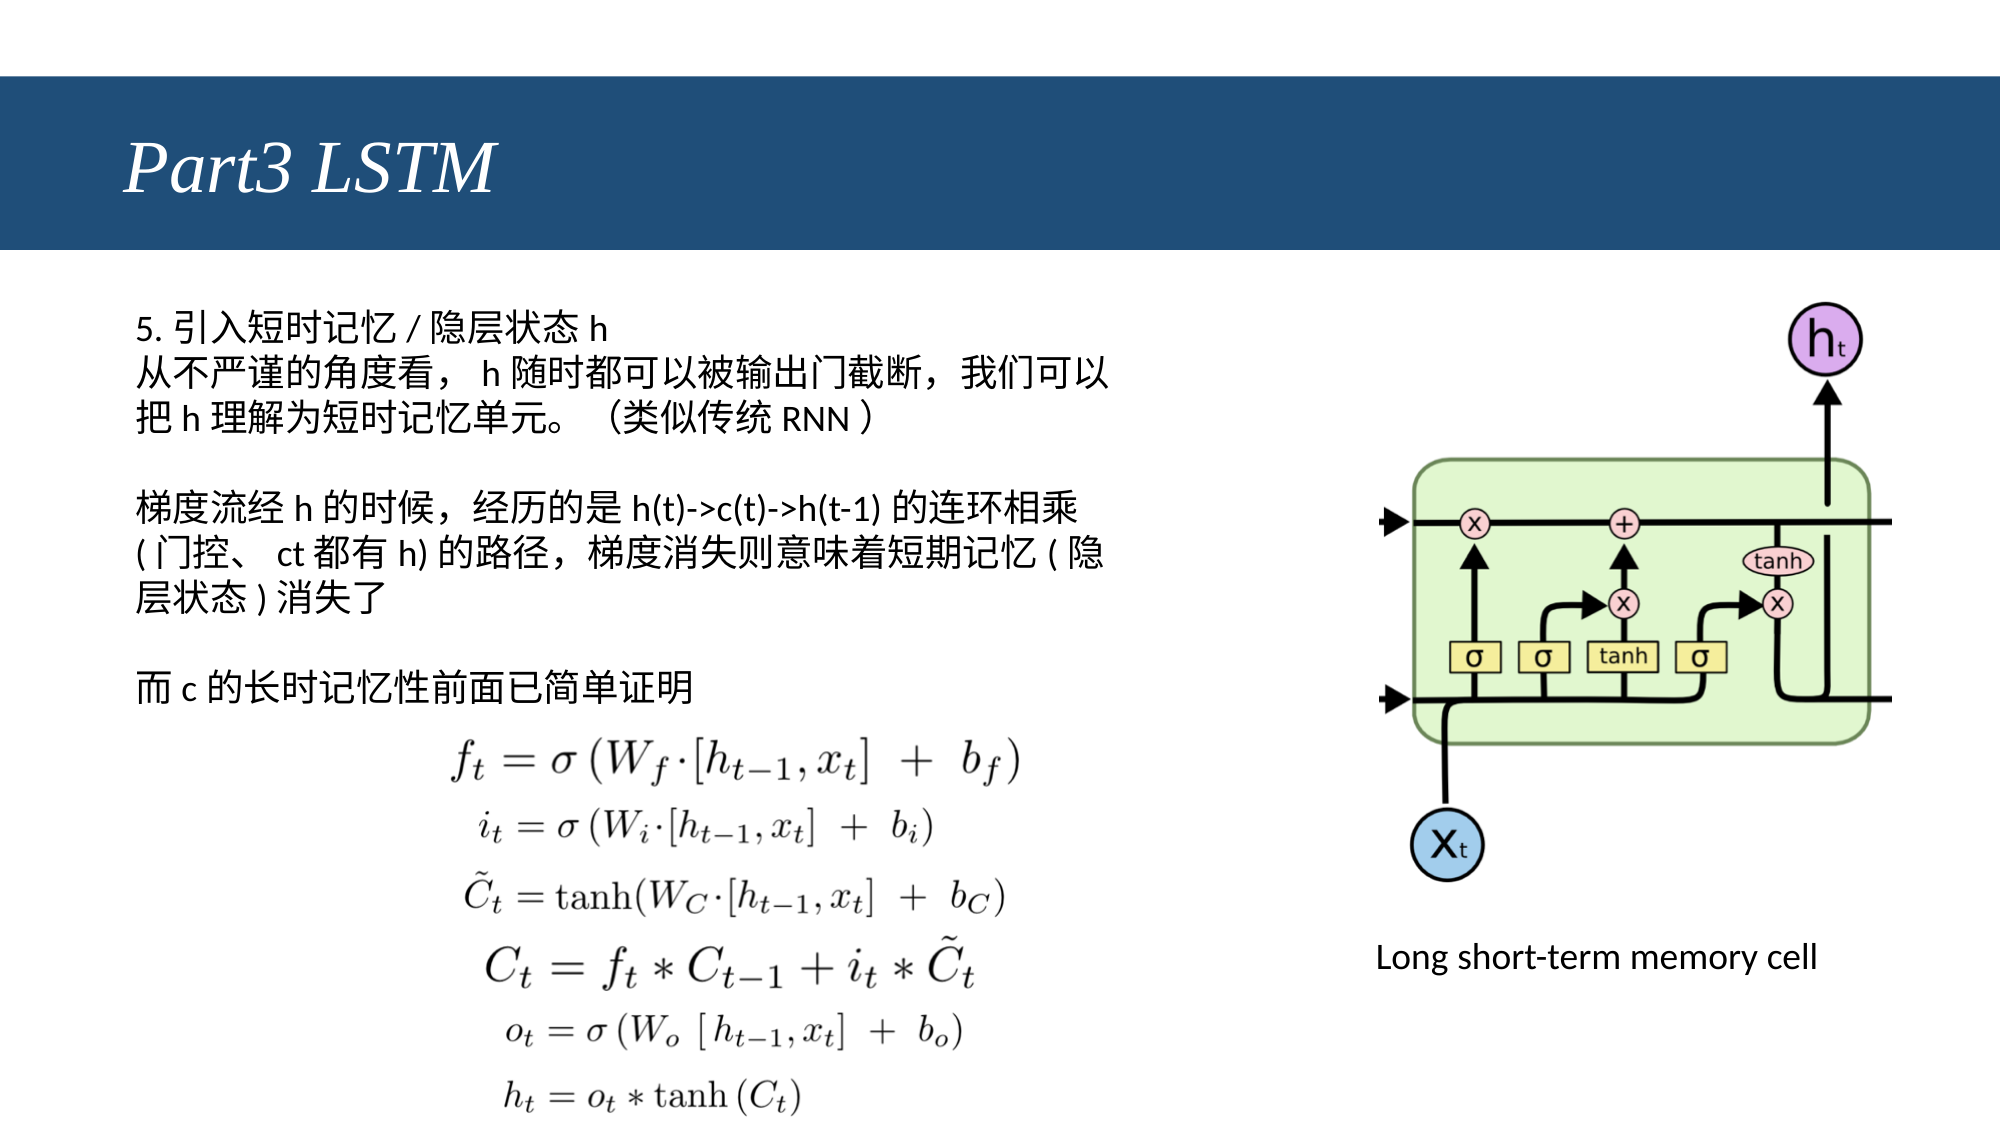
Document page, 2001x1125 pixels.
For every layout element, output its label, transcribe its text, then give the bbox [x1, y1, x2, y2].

picture [1379, 260, 1892, 893]
text_box [0, 75, 89, 251]
title Part3 LSTM [89, 37, 1815, 255]
text_box [1815, 75, 2000, 251]
text_box Long short-term memory cell [1361, 924, 1967, 985]
picture [438, 710, 1034, 1125]
text_box 5.引入短时记忆/隐层状态h 从不严谨的角度看，h随时都可以被输出门截断，我们可以把h理解为短时记忆单元。（类似传统RNN） 梯度流经h的时候，经历的是h(t)->c(t)->h(t-1)的连环相乘(门控、ct都有h)的路径，梯度消失则意味着短期记忆(隐层状态)消失了 而c的长时记忆性前面已简单证明 [120, 296, 1136, 761]
